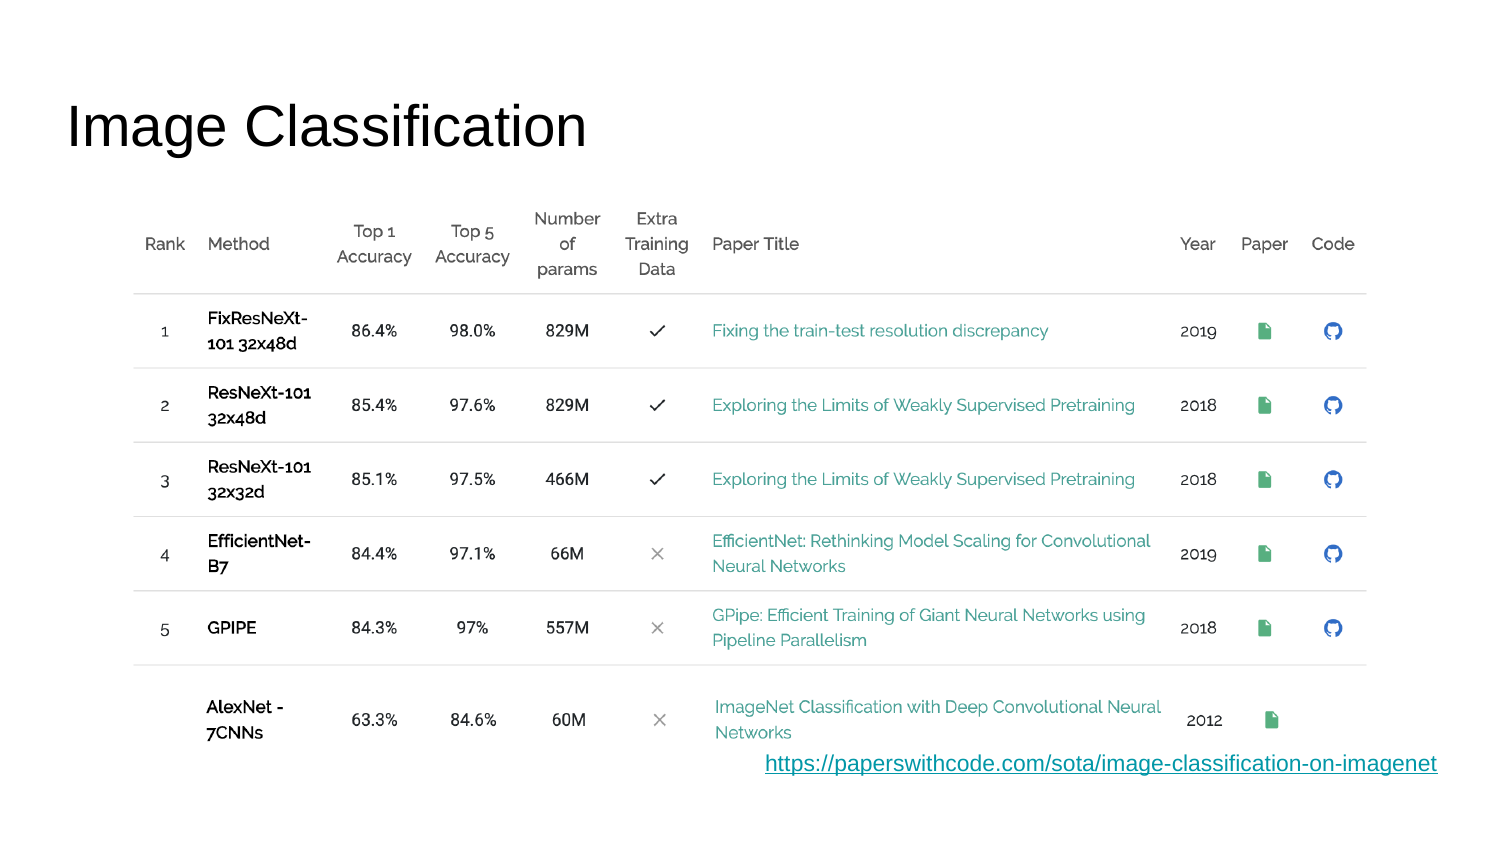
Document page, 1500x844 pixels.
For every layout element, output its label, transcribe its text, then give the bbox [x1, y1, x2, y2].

title Image Classification [51, 72, 1449, 167]
text_box https://paperswithcode.com/sota/image-classification-on-imagenet [749, 733, 1456, 788]
picture [82, 197, 1422, 679]
picture [189, 695, 1344, 750]
